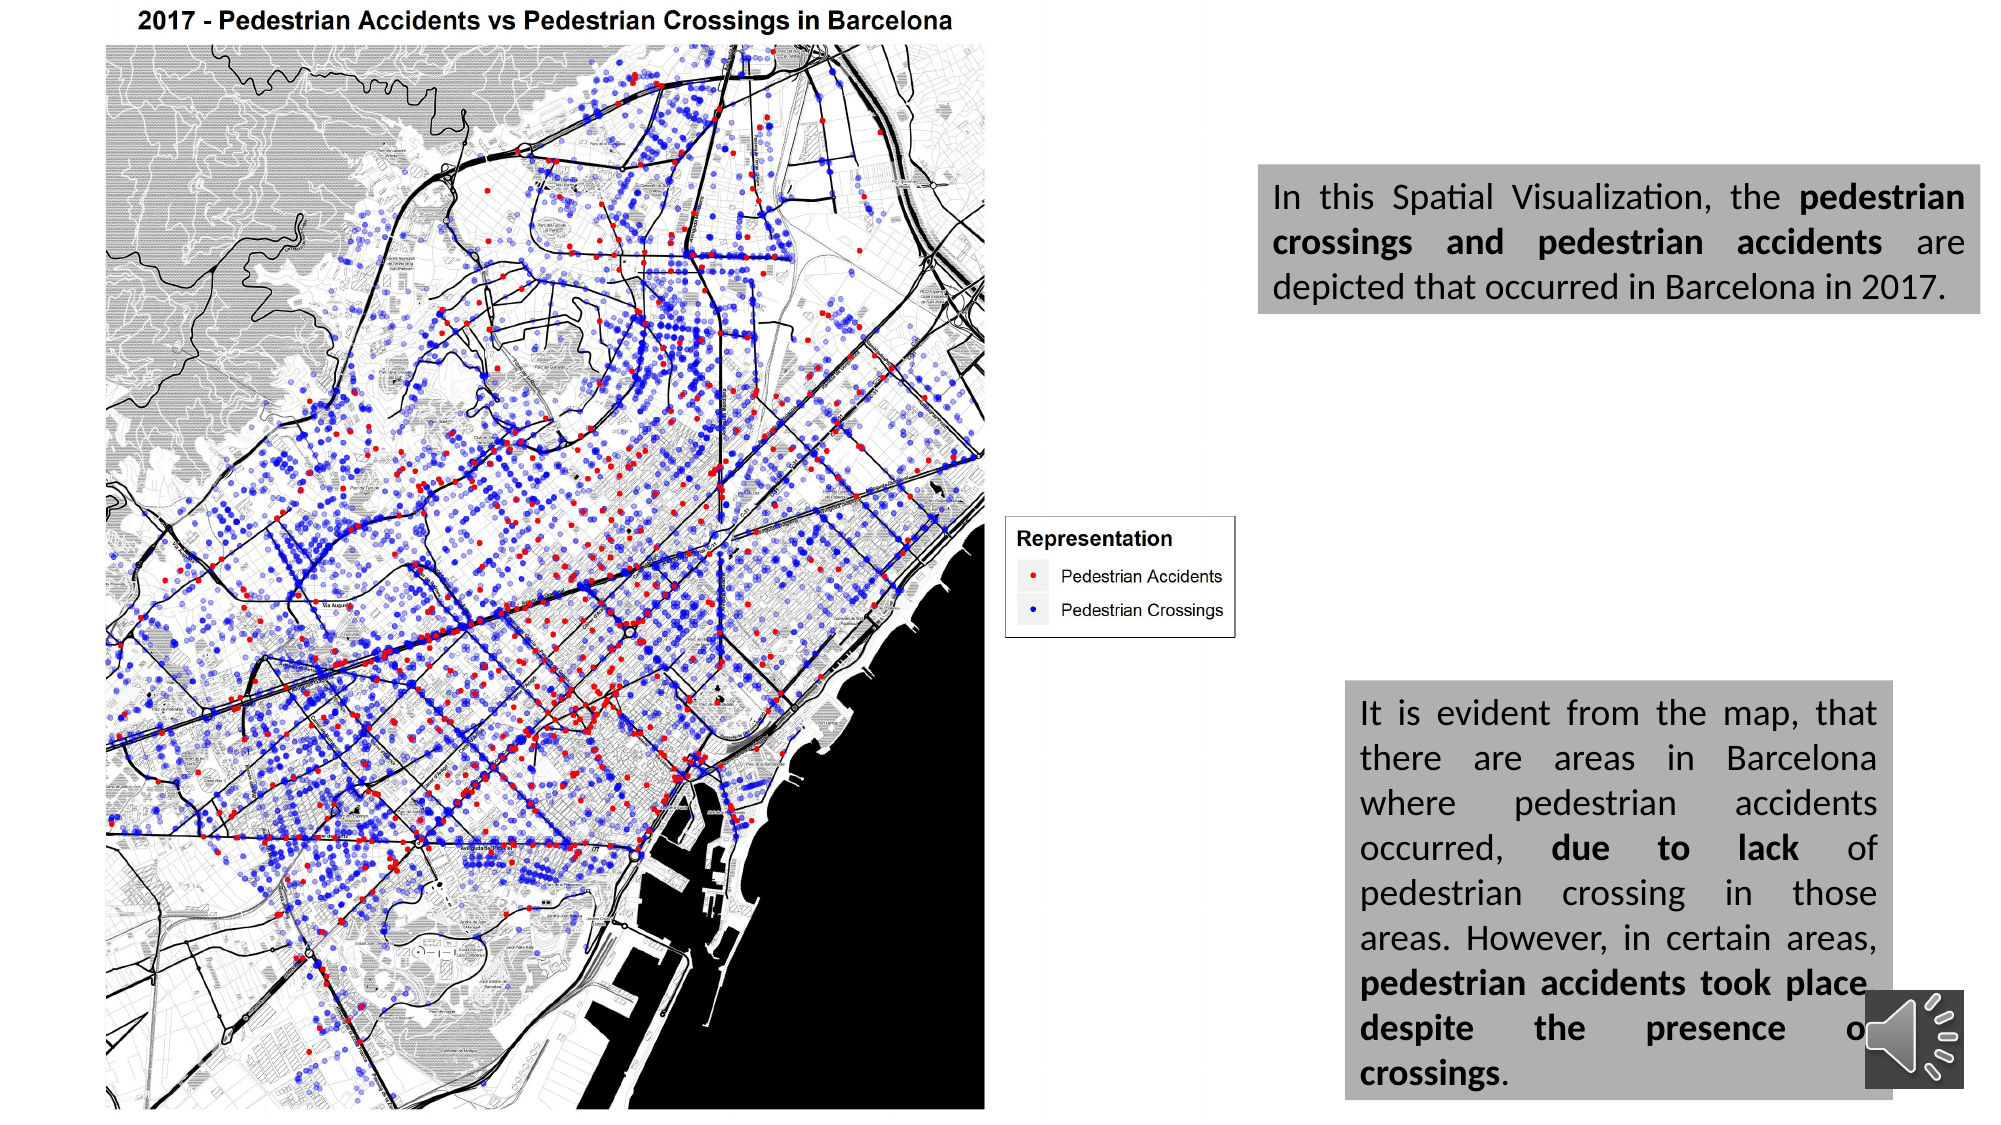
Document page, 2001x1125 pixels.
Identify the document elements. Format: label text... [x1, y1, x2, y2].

text_box In this Spatial Visualization, the pedestrian crossings and pedestrian accidents are depicted that occurred in Barcelona in 2017. [1264, 164, 1981, 314]
picture [0, 0, 2000, 1125]
text_box It is evident from the map, that there are areas in Barcelona where pedestrian accidents occurred, due to lack of pedestrian crossing in those areas. However, in certain areas, pedestrian accidents took place, despite the presence of crossings. [1345, 680, 1893, 1101]
